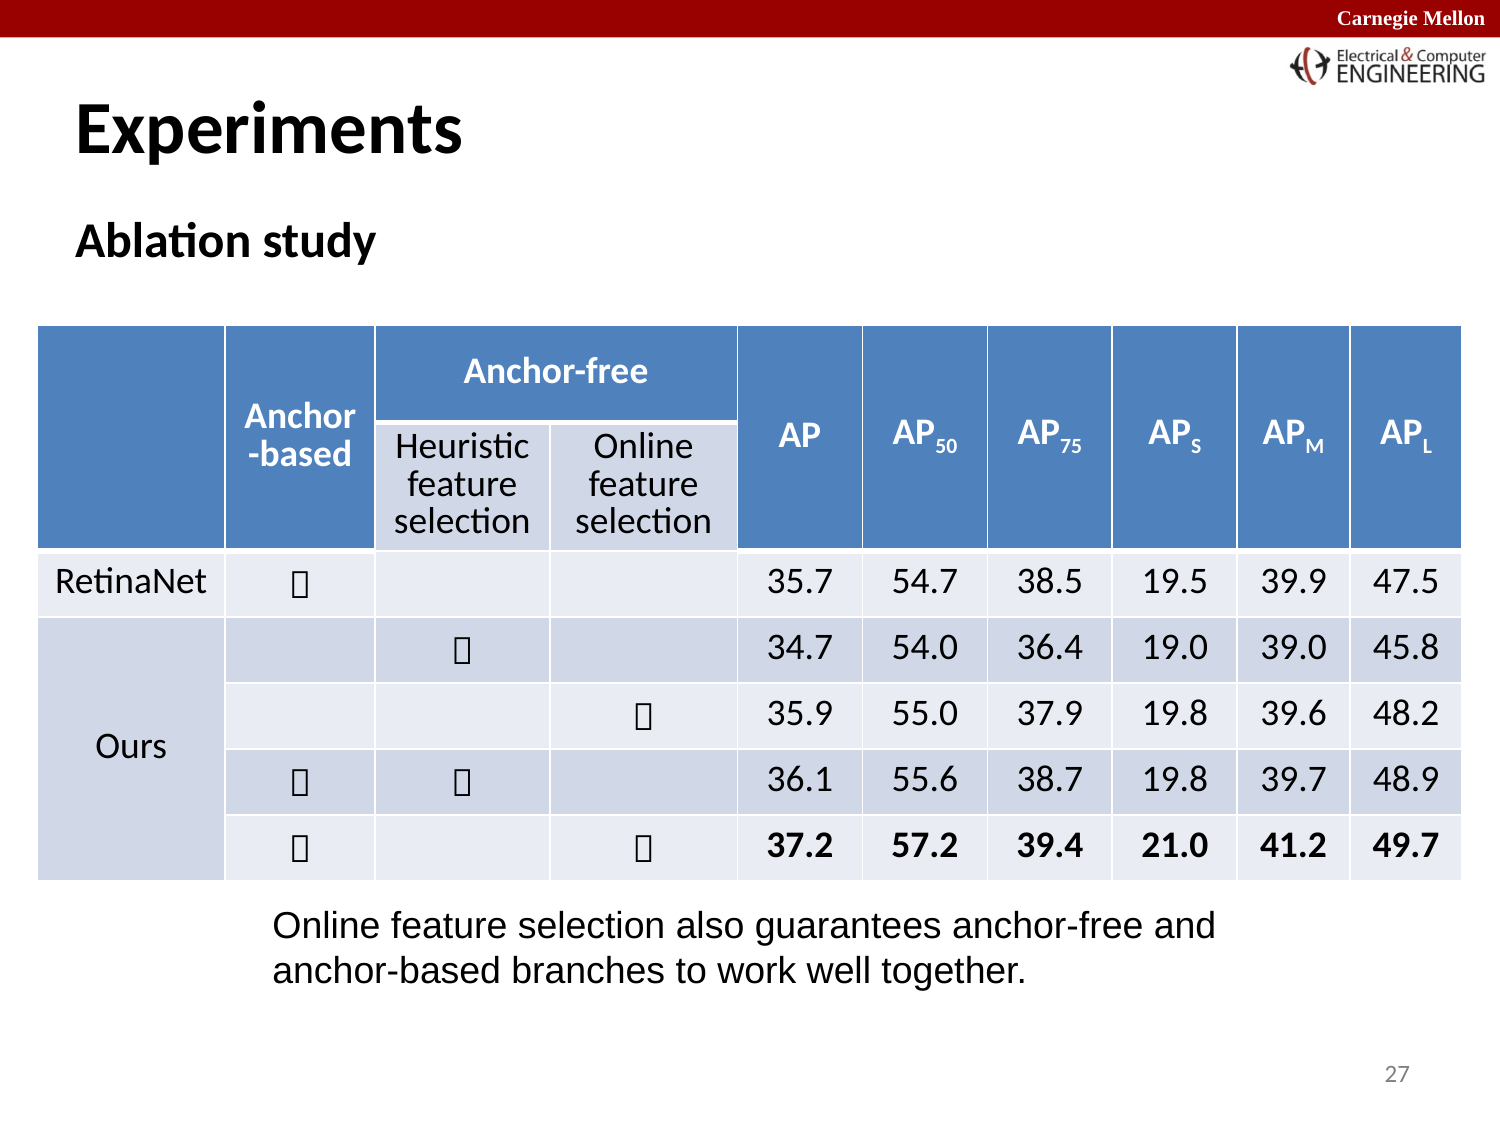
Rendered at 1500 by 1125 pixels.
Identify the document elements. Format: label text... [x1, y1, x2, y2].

table_cell 49.7 [1351, 816, 1461, 880]
table_cell Heuristic feature selection [376, 425, 549, 550]
table_header [38, 326, 224, 548]
table_cell [376, 816, 549, 880]
table_cell  [376, 618, 549, 682]
table_cell [551, 750, 737, 814]
table_cell 38.7 [988, 750, 1111, 814]
table_cell 36.1 [738, 750, 862, 814]
table_cell 55.0 [863, 684, 987, 748]
table_cell 21.0 [1113, 816, 1236, 880]
table_cell RetinaNet [38, 554, 224, 616]
table_cell Online feature selection [551, 425, 737, 550]
table_cell  [226, 816, 374, 880]
table_cell 41.2 [1238, 816, 1349, 880]
table_cell 37.2 [738, 816, 862, 880]
table_cell  [551, 816, 737, 880]
table_header AP50 [863, 326, 987, 548]
table_cell 55.6 [863, 750, 987, 814]
table_header AP [738, 326, 862, 548]
table_cell 39.6 [1238, 684, 1349, 748]
table_cell 36.4 [988, 618, 1111, 682]
table_cell 45.8 [1351, 618, 1461, 682]
table_cell 54.7 [863, 554, 987, 616]
table_cell 39.7 [1238, 750, 1349, 814]
table_header Anchor-based [226, 326, 374, 548]
table_cell 39.9 [1238, 554, 1349, 616]
table_header AP75 [988, 326, 1111, 548]
list Ablation study [75, 200, 1425, 324]
table_cell 19.0 [1113, 618, 1236, 682]
table_cell 54.0 [863, 618, 987, 682]
table_cell 34.7 [738, 618, 862, 682]
table_cell 37.9 [988, 684, 1111, 748]
table_cell 57.2 [863, 816, 987, 880]
table_cell 38.5 [988, 554, 1111, 616]
table_header APM [1238, 326, 1349, 548]
table_cell [376, 684, 549, 748]
table_cell  [551, 684, 737, 748]
table_cell 39.4 [988, 816, 1111, 880]
title Experiments [75, 65, 1425, 183]
table_cell 47.5 [1351, 554, 1461, 616]
list Ablation study [75, 882, 1425, 1038]
table_cell [551, 552, 737, 616]
text_box Online feature selection also guarantees anchor-free and anchor-based branches to work well together. [257, 894, 1243, 999]
table_cell 48.9 [1351, 750, 1461, 814]
table_cell 19.8 [1113, 684, 1236, 748]
table_cell [551, 618, 737, 682]
table_cell [226, 684, 374, 748]
table_cell 19.8 [1113, 750, 1236, 814]
table_cell  [226, 554, 374, 616]
slide_number 27 [1074, 1042, 1425, 1103]
table_cell 35.9 [738, 684, 862, 748]
table_cell [226, 618, 374, 682]
table_header APL [1351, 326, 1461, 548]
table_cell  [226, 750, 374, 814]
table_cell 48.2 [1351, 684, 1461, 748]
table_cell [376, 552, 549, 616]
table_cell 35.7 [738, 554, 862, 616]
table_header APS [1113, 326, 1236, 548]
table_cell 39.0 [1238, 618, 1349, 682]
table_cell Ours [38, 618, 224, 880]
picture [1275, 38, 1500, 97]
table_header Anchor-free [376, 326, 737, 420]
table_cell  [376, 750, 549, 814]
table_cell 19.5 [1113, 554, 1236, 616]
